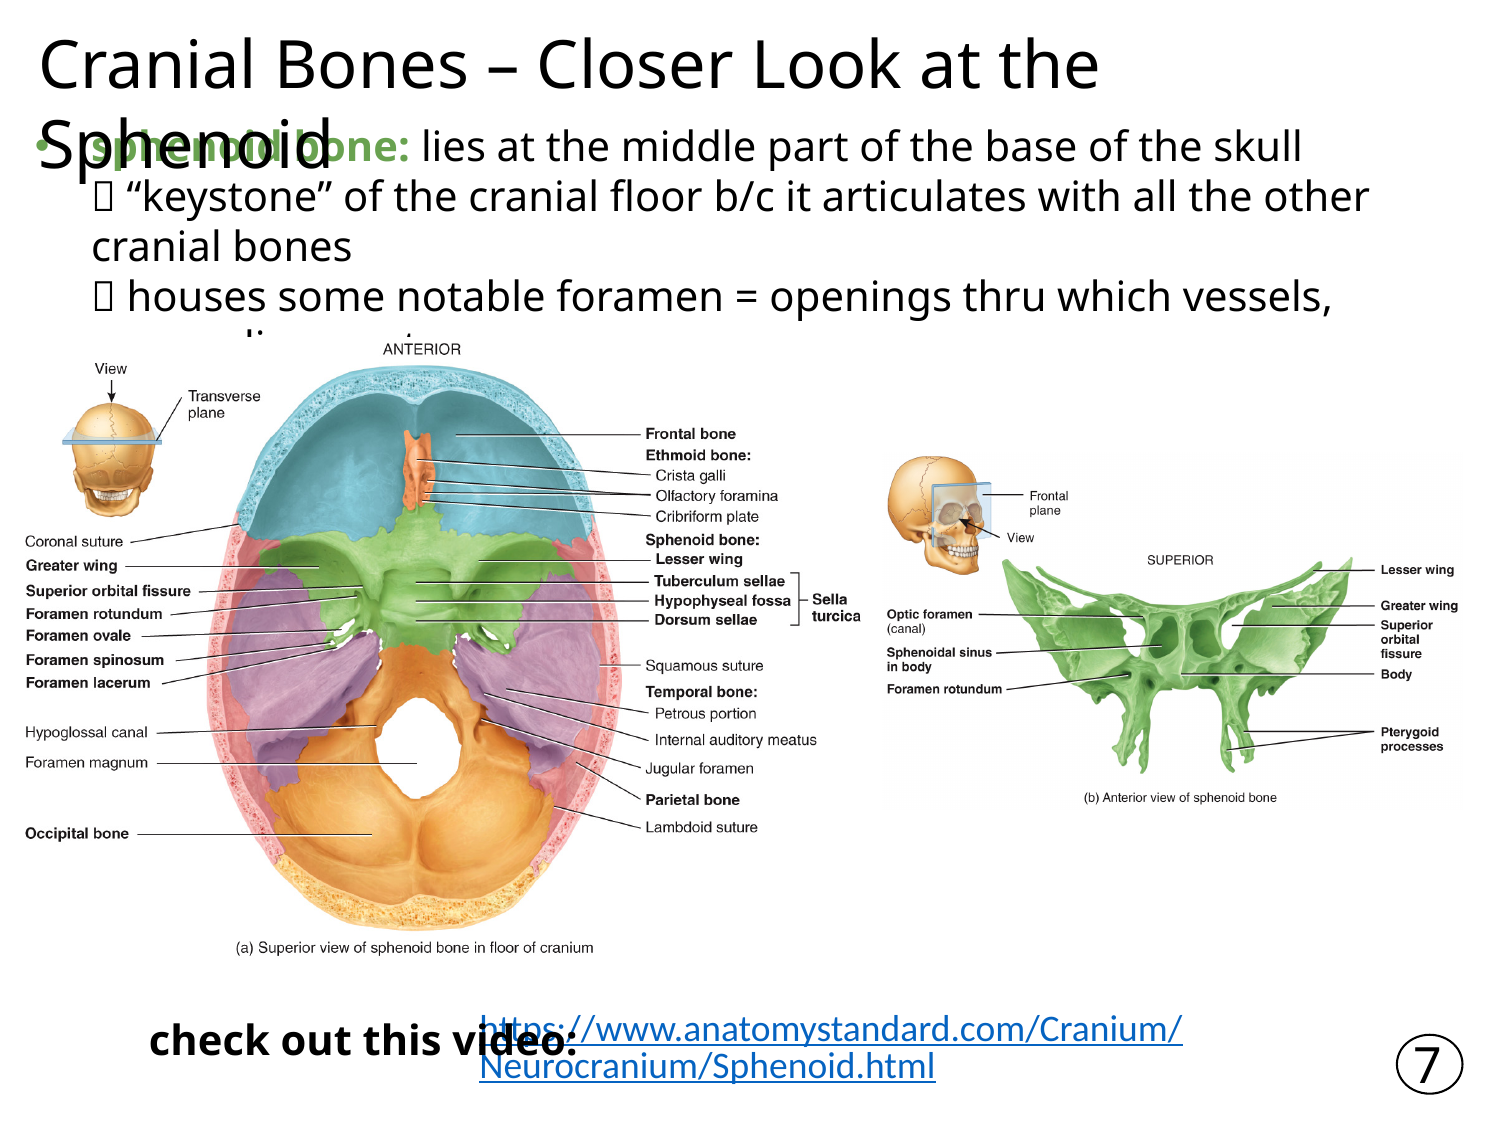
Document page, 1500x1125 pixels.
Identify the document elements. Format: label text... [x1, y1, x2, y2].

picture [882, 452, 1463, 810]
text_box [1395, 1033, 1464, 1095]
text_box sphenoid bone: lies at the middle part of the base of the skull  “keystone” of the cranial floor b/c it articulates with all the other cranial bones  houses some notable foramen = openings thru which vessels, nerves, ligaments pass [20, 112, 1402, 378]
text_box 7 [1373, 1026, 1457, 1102]
text_box https://www.anatomystandard.com/Cranium/Neurocranium/Sphenoid.html [464, 996, 1216, 1101]
text_box Cranial Bones – Closer Look at the Sphenoid [23, 14, 1405, 190]
text_box check out this video: [134, 1006, 1202, 1072]
picture [20, 337, 868, 960]
